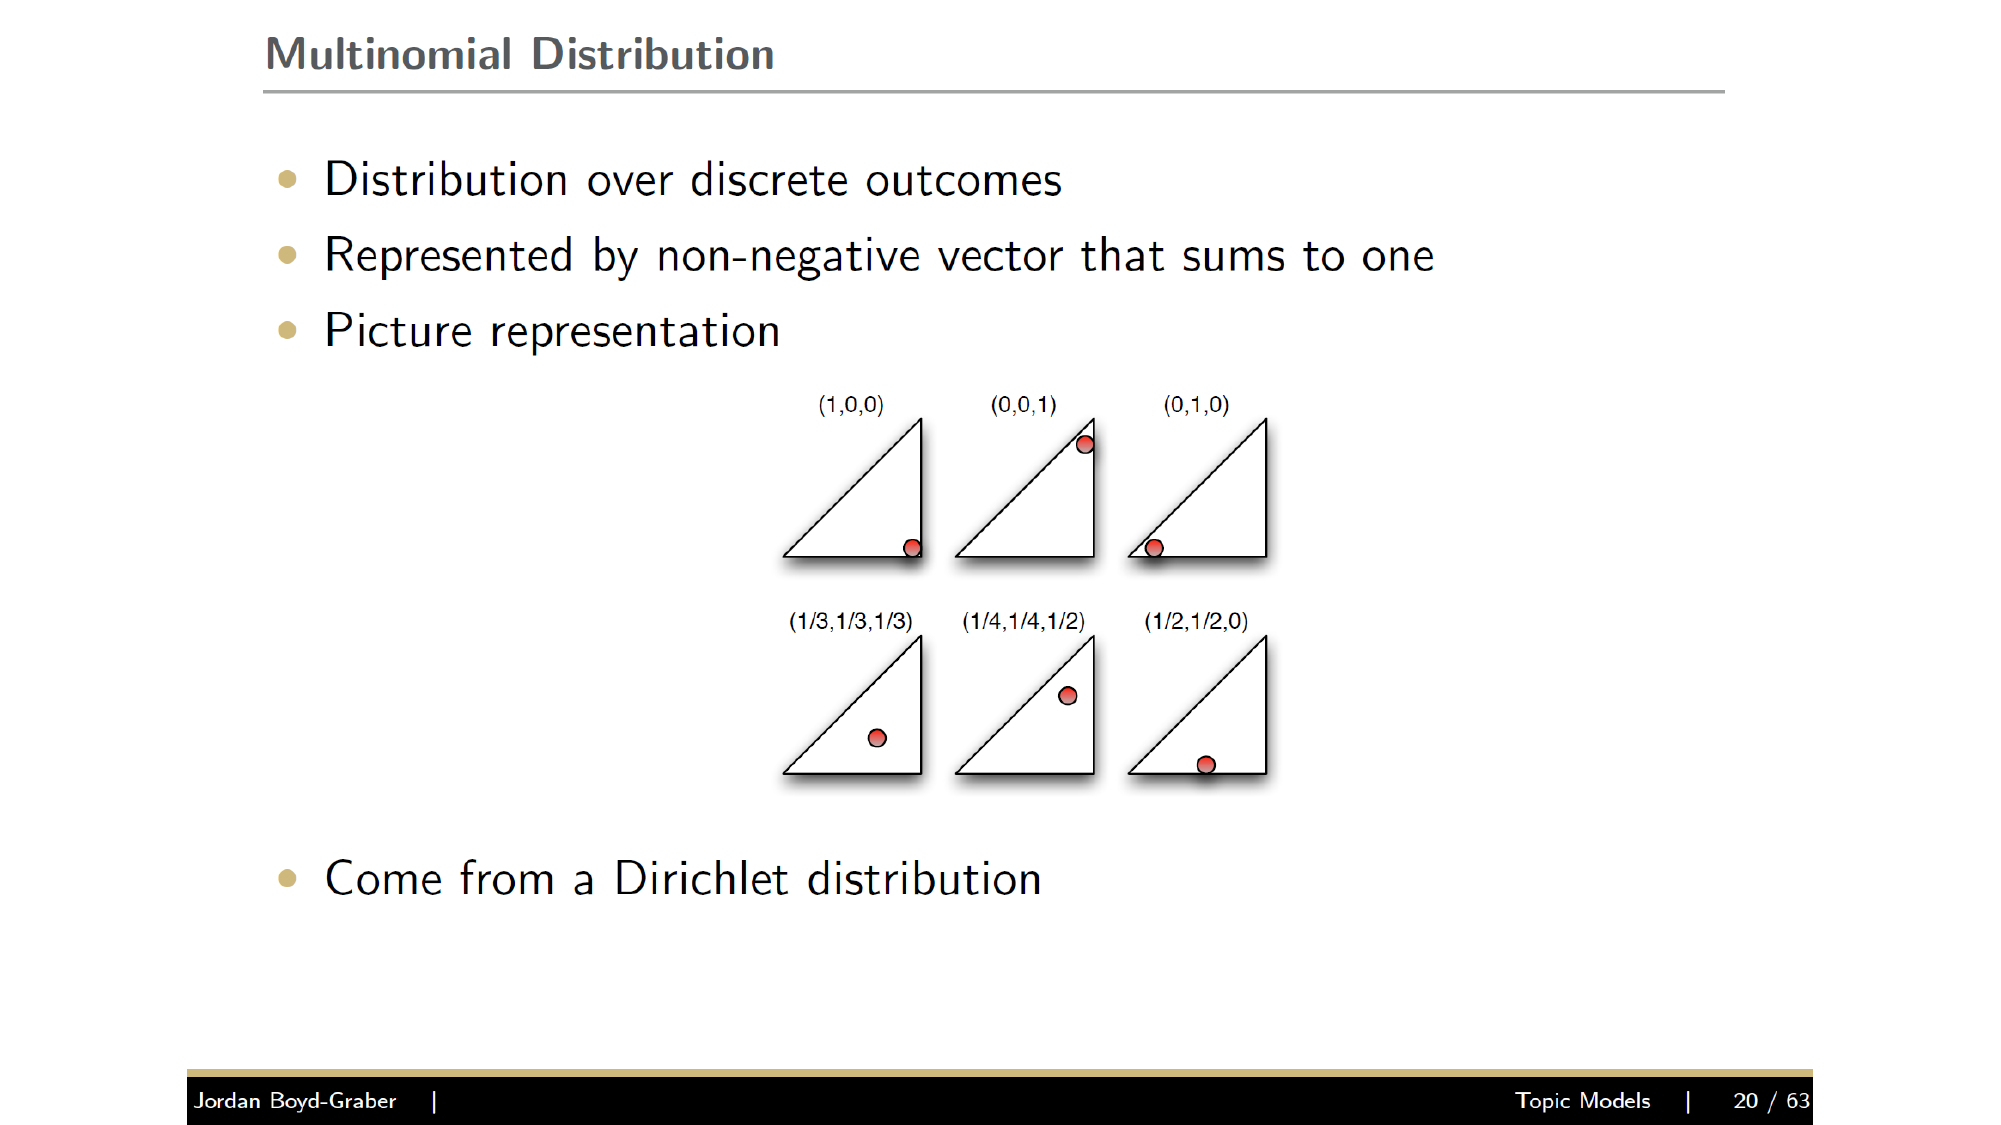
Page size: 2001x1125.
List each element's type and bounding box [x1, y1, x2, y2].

picture [187, 2, 1813, 1125]
